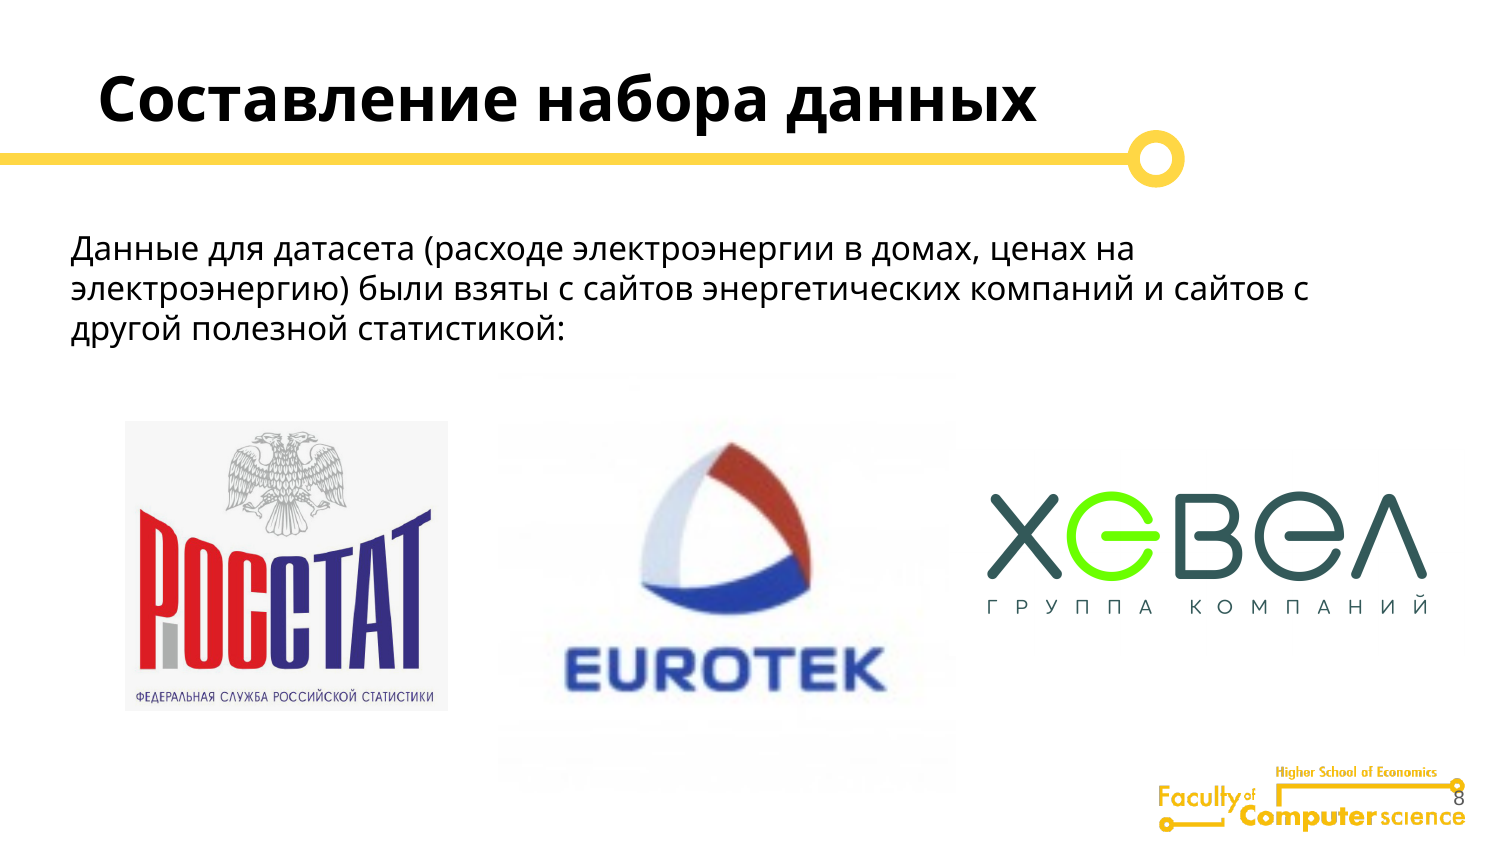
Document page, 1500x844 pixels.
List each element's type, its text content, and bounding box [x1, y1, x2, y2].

picture [1145, 749, 1477, 844]
picture [124, 421, 448, 711]
picture [498, 373, 1465, 793]
text_box Данные для датасета (расходе электроэнергии в домах, ценах на электроэнергию) были взяты с сайтов энергетических компаний и сайтов с другой полезной статистикой: [55, 212, 1418, 383]
text_box Составление набора данных [82, 51, 1373, 212]
text_box [1133, 136, 1179, 182]
